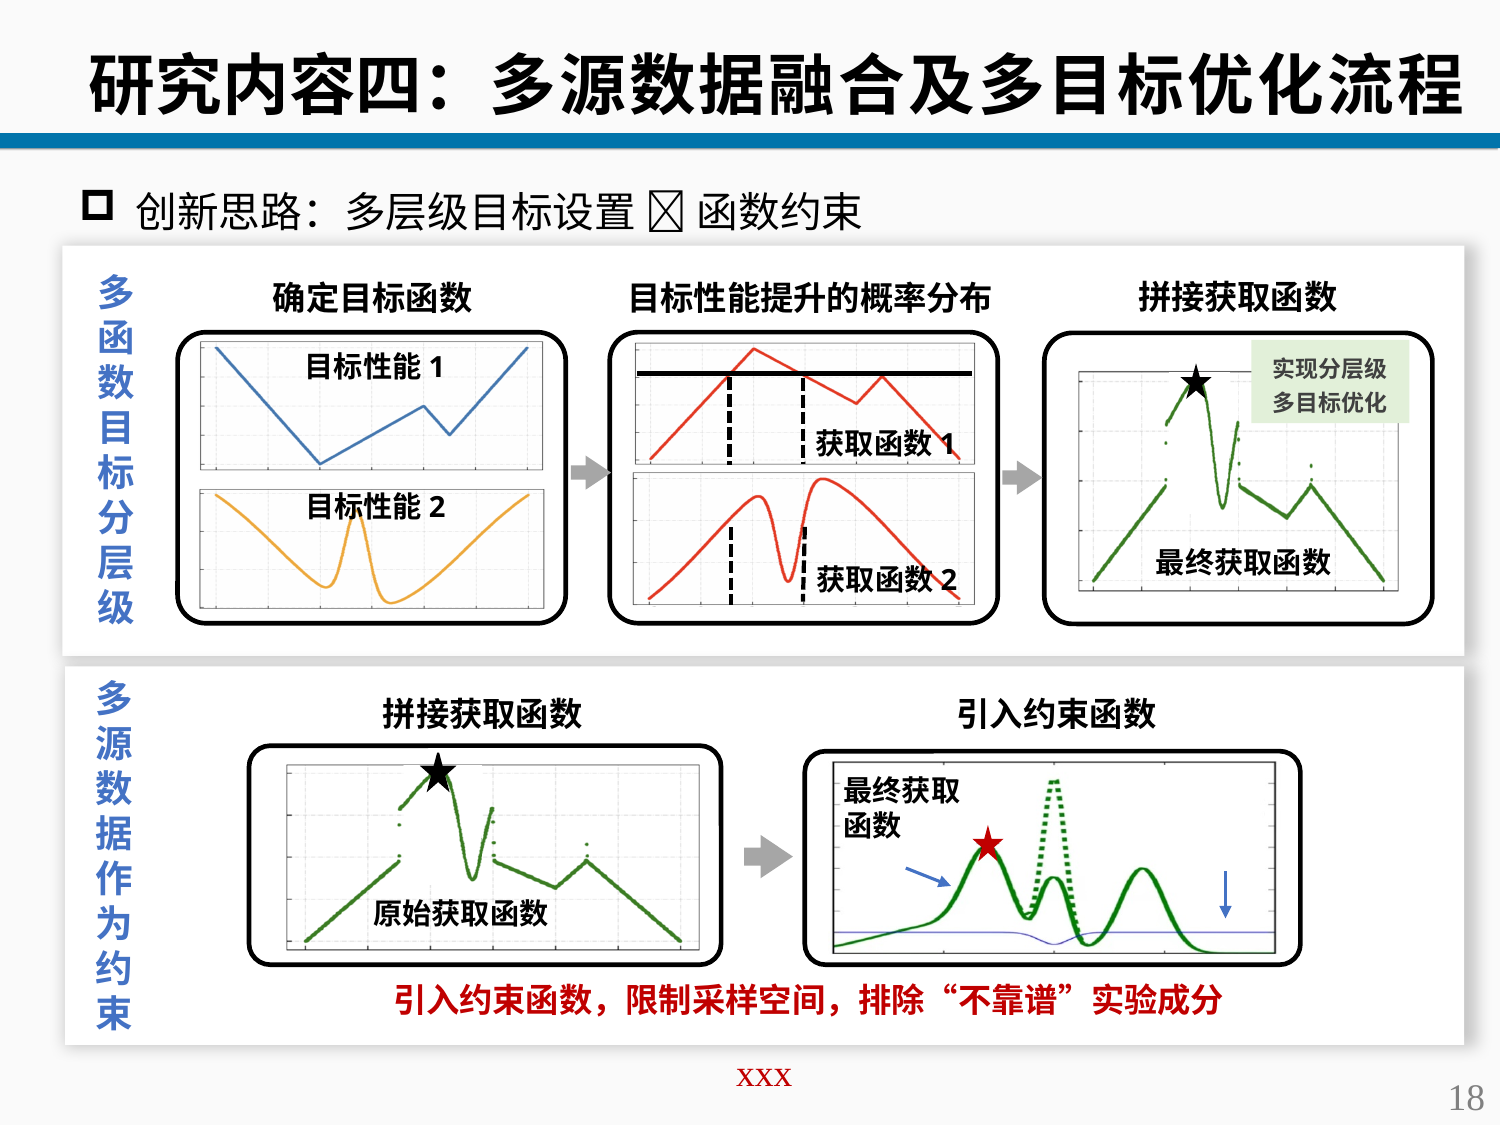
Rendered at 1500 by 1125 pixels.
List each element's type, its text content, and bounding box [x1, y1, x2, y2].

picture [274, 755, 712, 955]
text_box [905, 868, 951, 886]
text_box [61, 245, 1465, 657]
picture [828, 761, 1284, 955]
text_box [177, 268, 1433, 624]
text_box 多源数据作为约束 [62, 667, 166, 1042]
text_box 拼接获取函数 [368, 685, 626, 741]
text_box [803, 750, 1302, 966]
text_box [743, 832, 795, 881]
text_box xxx [35, 1017, 1465, 1102]
text_box 多函数目标分层级 [65, 261, 168, 637]
text_box [64, 665, 1465, 1046]
text_box 引入约束函数，限制采样空间，排除“不靠谱”实验成分 [378, 972, 1307, 1027]
text_box [247, 744, 723, 966]
text_box 引入约束函数 [942, 686, 1213, 741]
text_box 创新思路：多层级目标设置 ➕ 函数约束 [35, 159, 1465, 243]
text_box 研究内容四：多源数据融合及多目标优化流程 [62, 35, 1491, 131]
